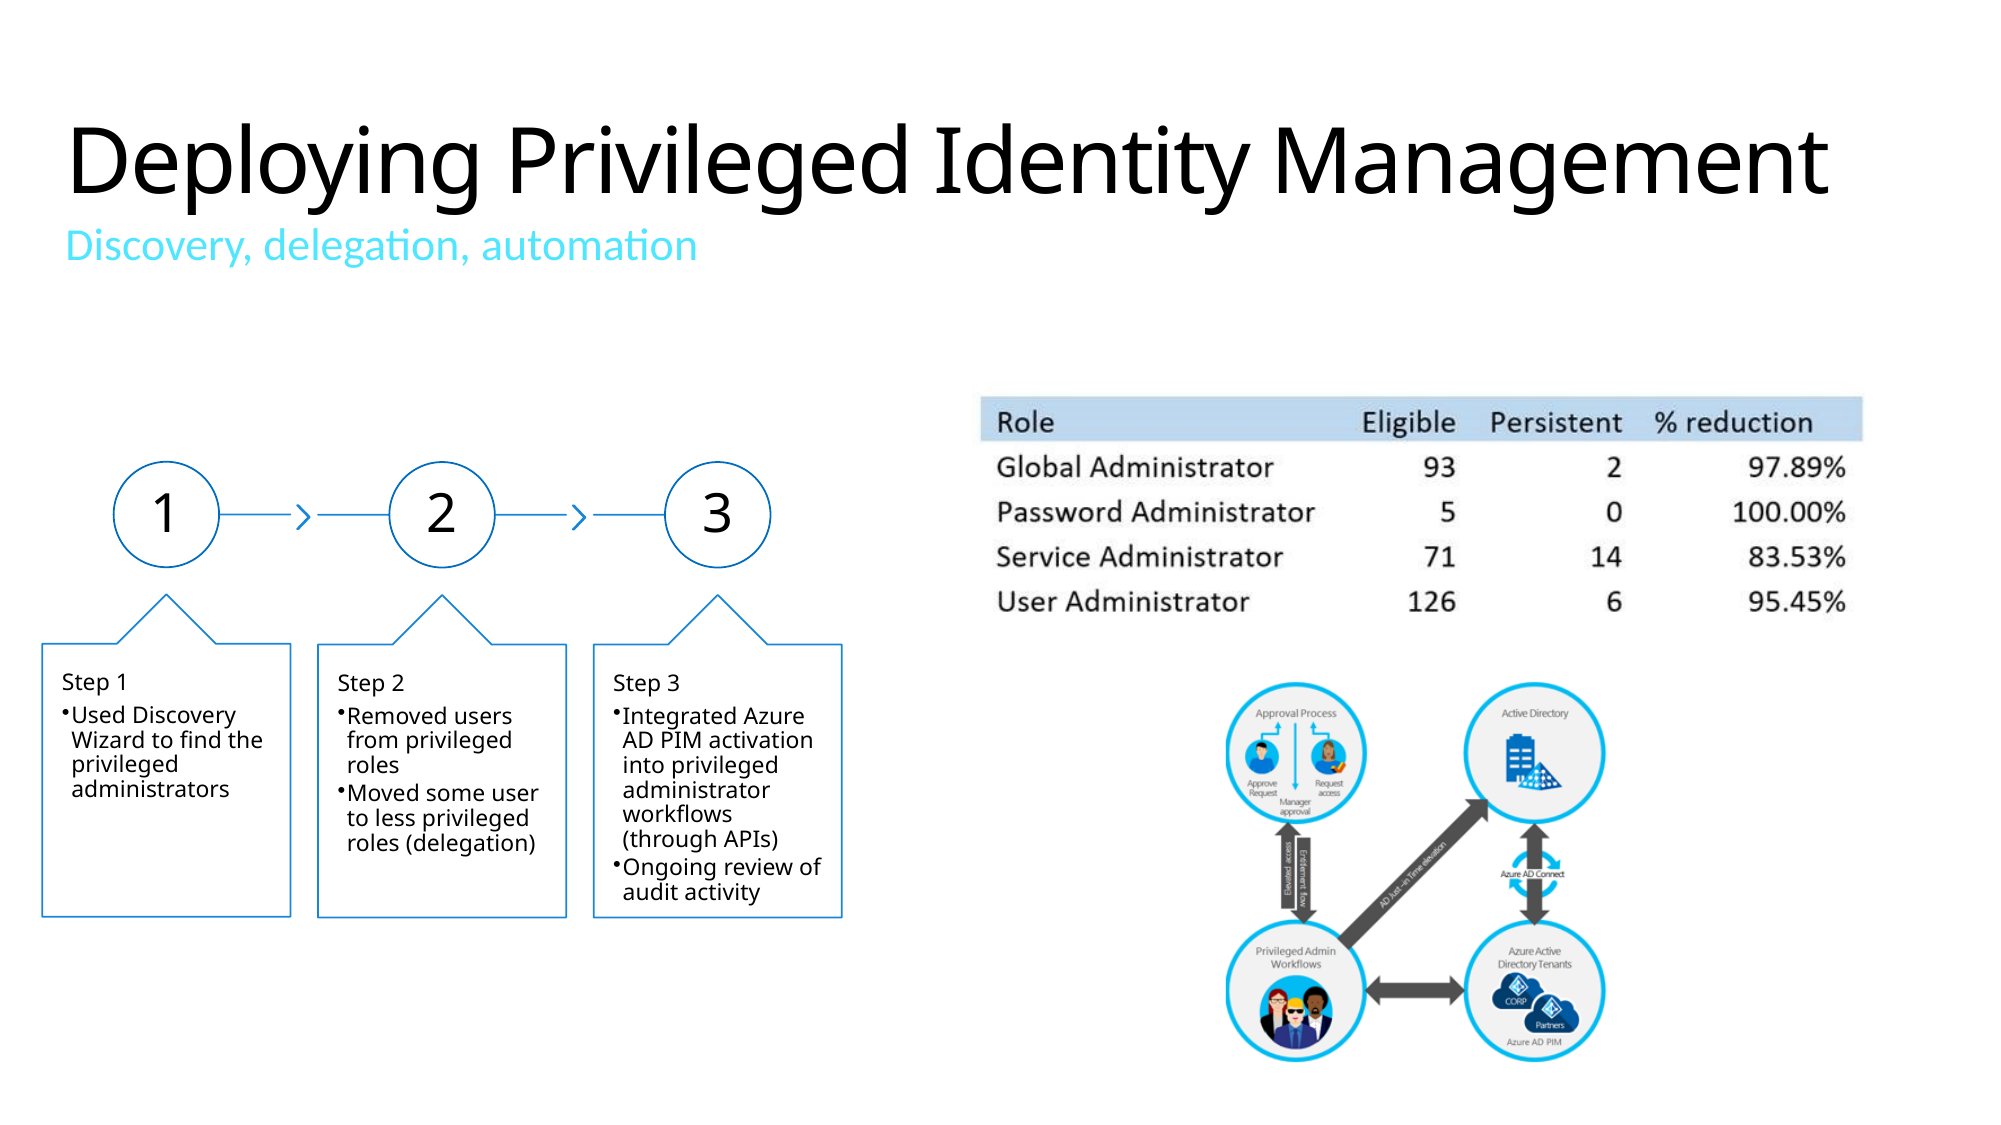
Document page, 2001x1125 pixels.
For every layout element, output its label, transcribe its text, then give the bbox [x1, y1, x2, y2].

picture [1209, 664, 1631, 1079]
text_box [41, 348, 871, 1031]
text_box Discovery, delegation, automation [41, 205, 1954, 286]
picture [972, 382, 1875, 634]
text_box Deploying Privileged Identity Management [41, 99, 1954, 205]
